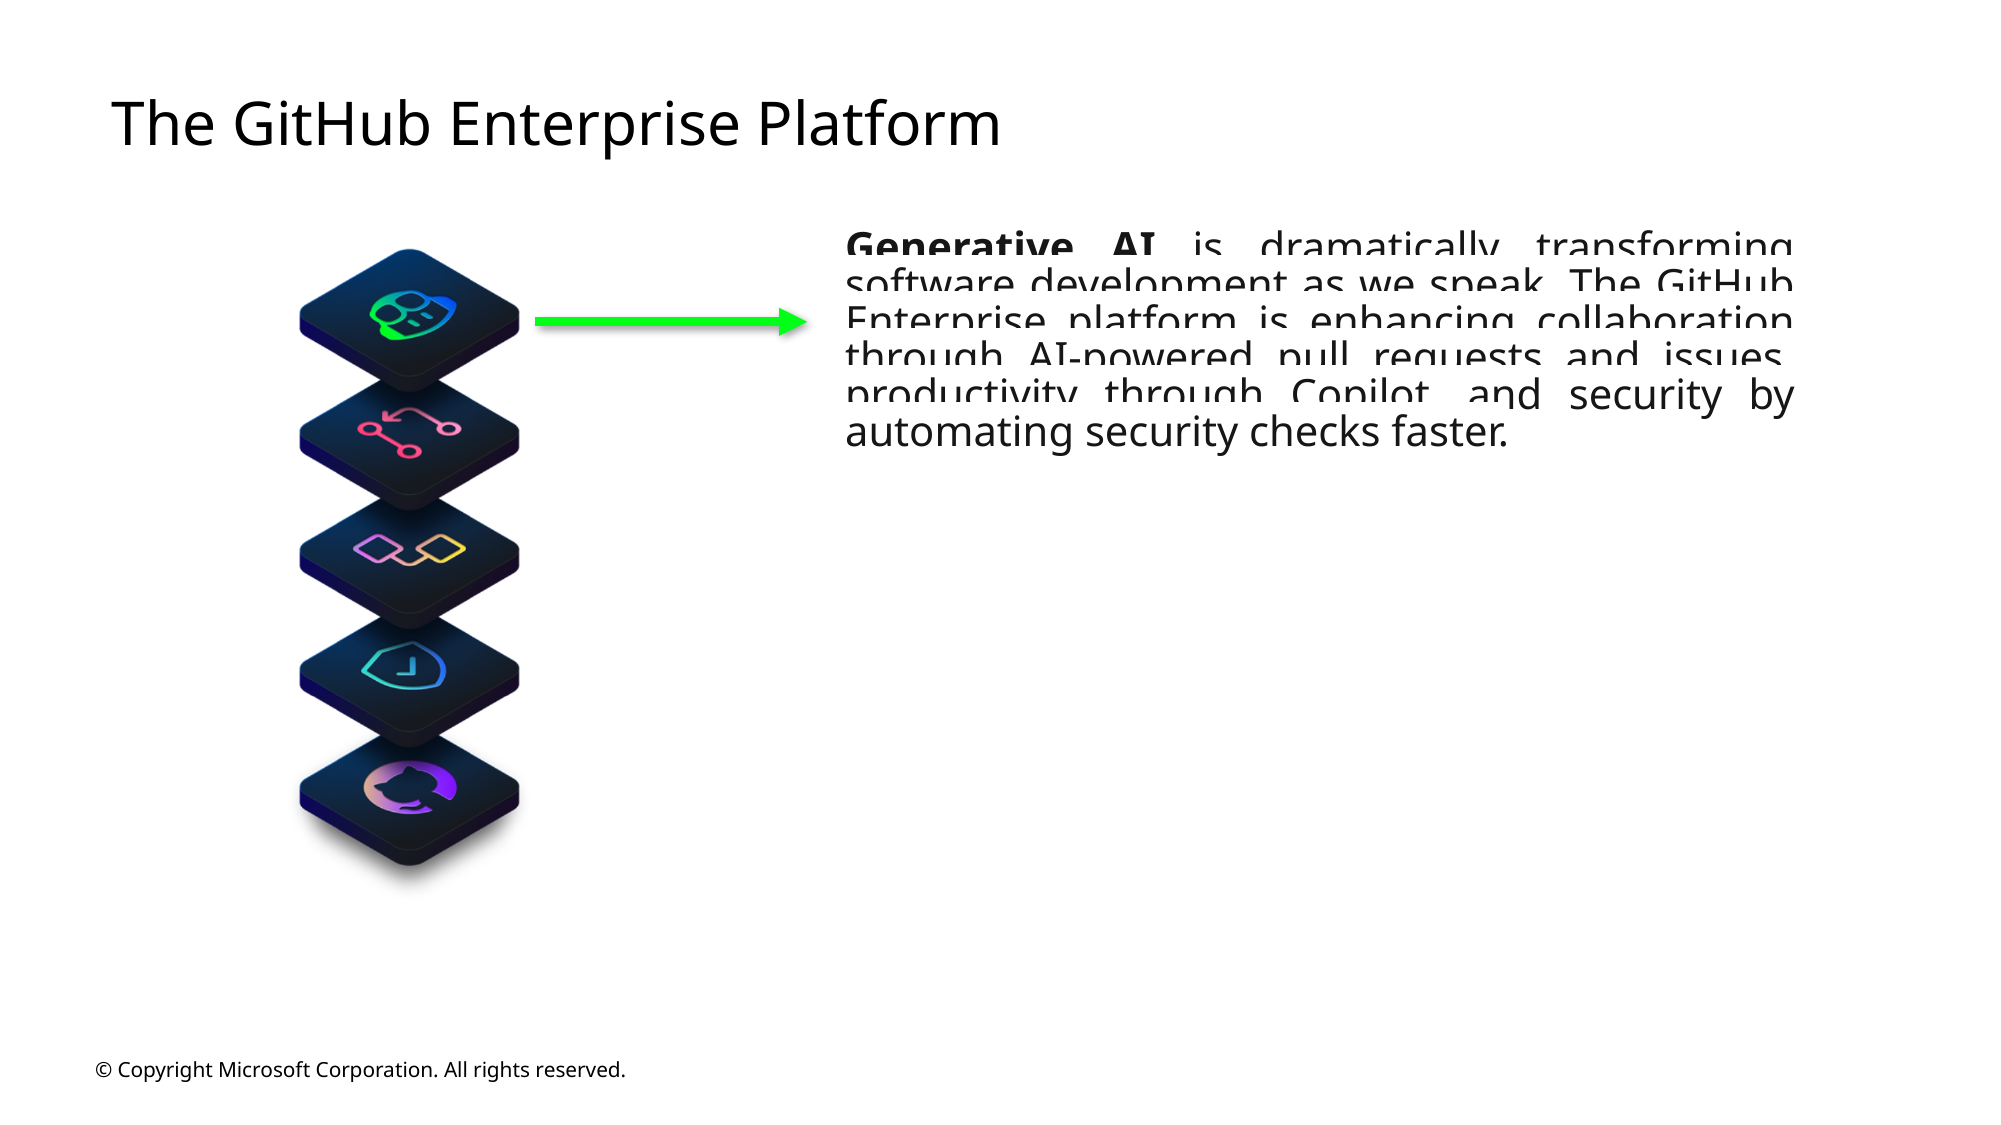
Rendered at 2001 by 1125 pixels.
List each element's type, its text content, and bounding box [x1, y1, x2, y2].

text_box © Copyright Microsoft Corporation. All rights reserved. [95, 1053, 776, 1086]
picture [204, 162, 605, 962]
title The GitHub Enterprise Platform [96, 96, 1441, 157]
list Generative AI is dramatically transforming software development as we speak. The GitHub Enterprise platform is enhancing collaboration through AI-powered pull requests and issues, productivity through Copilot, and security by automating security checks faster. [844, 282, 1795, 407]
